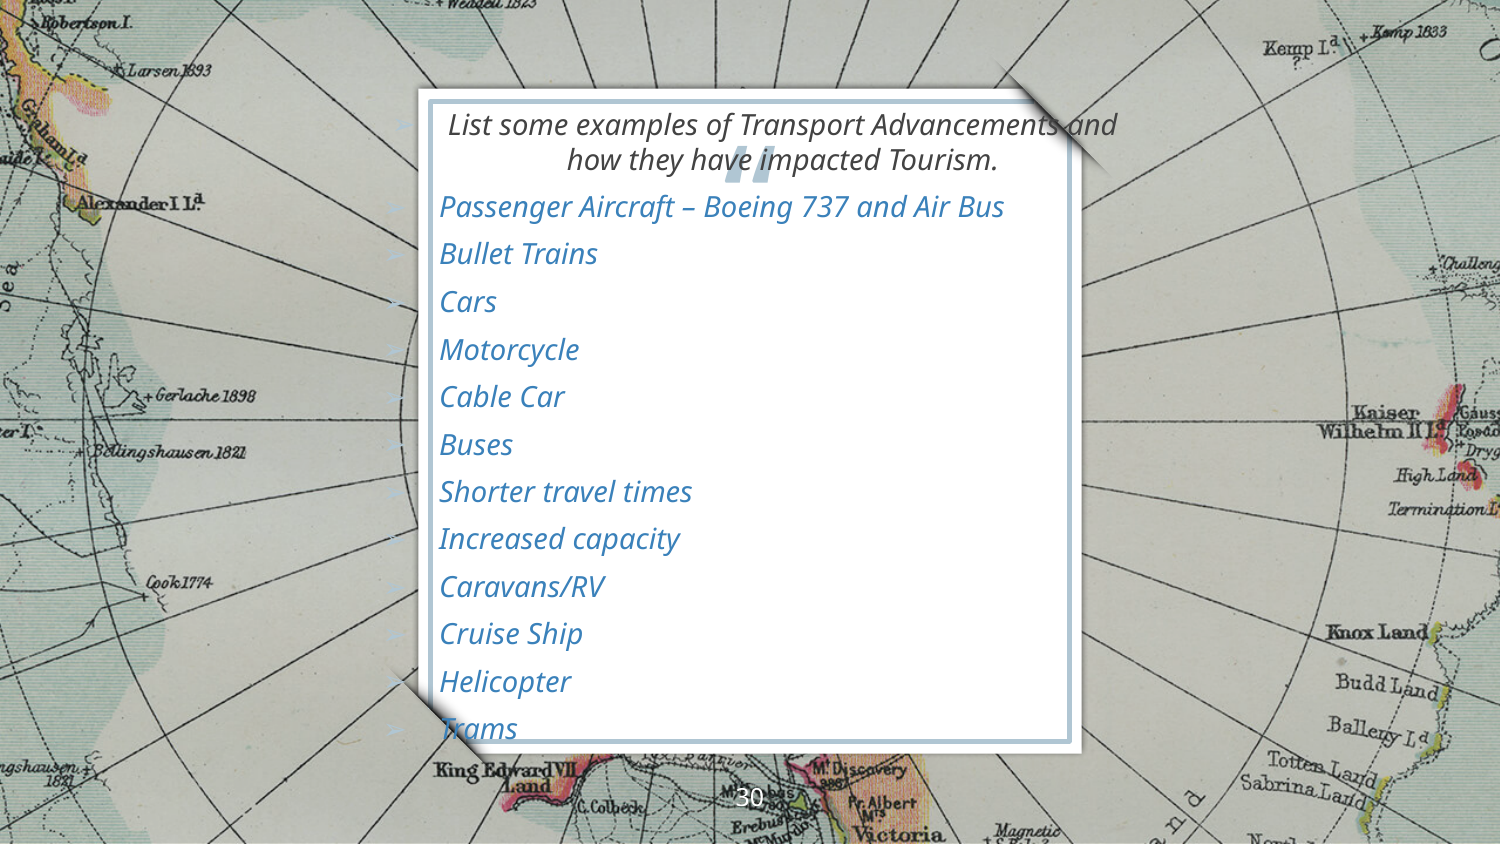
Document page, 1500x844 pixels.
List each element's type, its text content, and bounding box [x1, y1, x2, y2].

picture [390, 678, 400, 682]
list List some examples of Transport Advancements and how they have impacted Tourism. Passenger Aircraft – Boeing 737 and Air Bus Bullet Trains Cars Motorcycle Cable Car Buses Shorter travel times Increased capacity Caravans/RV Cruise Ship Helicopter Trams [364, 222, 1128, 677]
slide_number 30 [705, 753, 795, 844]
picture [0, 0, 1500, 844]
